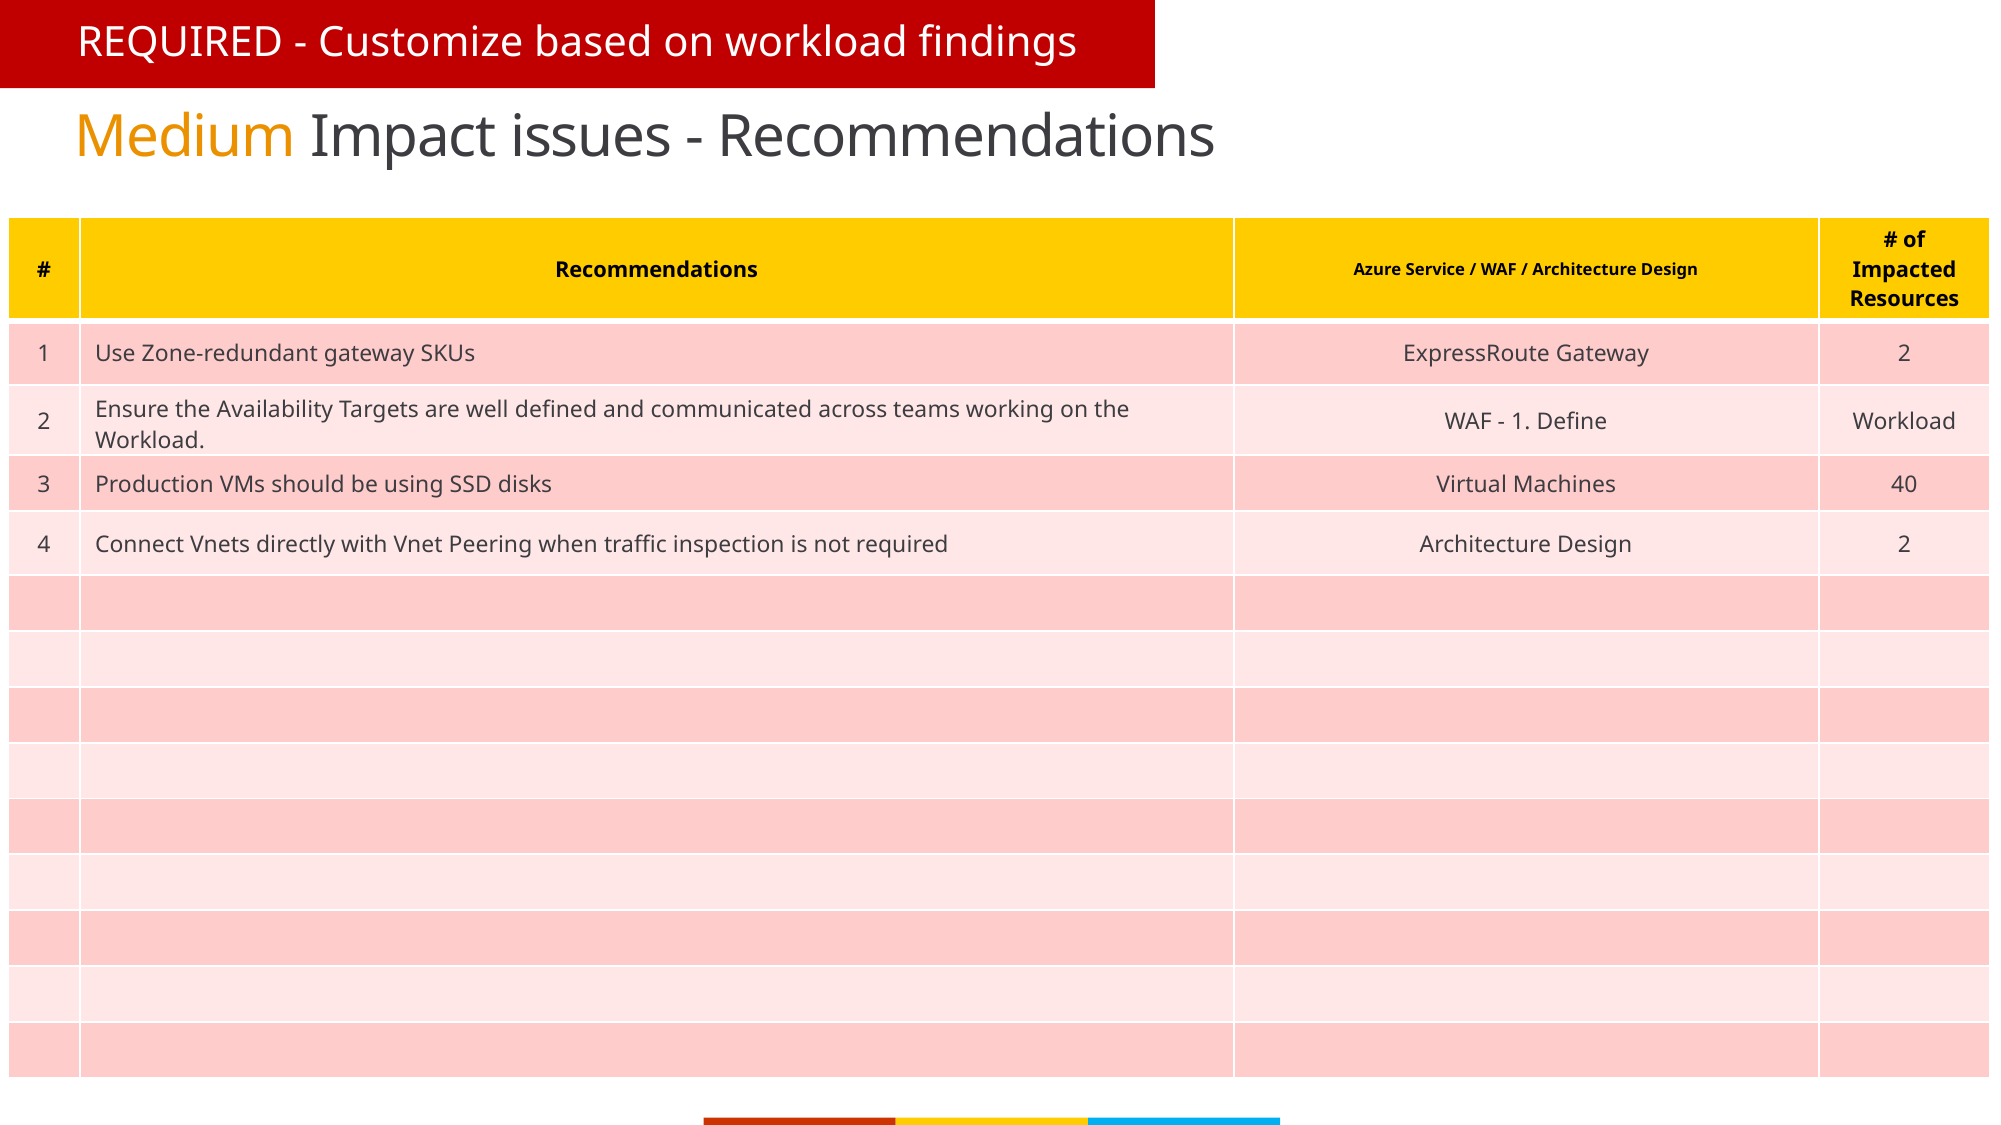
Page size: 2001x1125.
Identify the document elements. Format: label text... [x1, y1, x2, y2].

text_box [703, 1117, 1281, 1125]
table_cell Connect Vnets directly with Vnet Peering when traffic inspection is not required [81, 512, 1233, 574]
table_cell [81, 855, 1233, 909]
table_cell [1235, 911, 1818, 965]
table_cell [81, 1023, 1233, 1077]
table_cell [1235, 967, 1818, 1021]
table_cell [1235, 688, 1818, 742]
table_header Azure Service / WAF / Architecture Design [1235, 218, 1818, 318]
table_cell Workload [1820, 386, 1989, 454]
table_cell [1235, 799, 1818, 853]
table_cell [1235, 576, 1818, 630]
table_cell [81, 744, 1233, 798]
table_cell [9, 1023, 79, 1077]
text_box REQUIRED - Customize based on workload findings [0, 0, 1155, 89]
table_cell [1235, 744, 1818, 798]
table_cell [9, 632, 79, 686]
table_cell [81, 688, 1233, 742]
table_header # [9, 218, 79, 318]
table_cell [9, 967, 79, 1021]
table_cell [81, 911, 1233, 965]
table_cell [81, 967, 1233, 1021]
table_cell Virtual Machines [1235, 456, 1818, 510]
table_cell [81, 632, 1233, 686]
table_cell 1 [9, 324, 79, 384]
table_cell [1820, 688, 1989, 742]
table_cell Ensure the Availability Targets are well defined and communicated across teams working on the Workload. [81, 386, 1233, 454]
table_cell [1235, 855, 1818, 909]
table_cell [1235, 1023, 1818, 1077]
table_cell [1820, 576, 1989, 630]
table_cell 40 [1820, 456, 1989, 510]
table_cell 3 [9, 456, 79, 510]
table_cell [9, 799, 79, 853]
table_cell [1235, 632, 1818, 686]
table_cell 2 [9, 386, 79, 454]
table_header Recommendations [81, 218, 1233, 318]
table_cell [1820, 855, 1989, 909]
table_cell WAF - 1. Define [1235, 386, 1818, 454]
table_cell [9, 688, 79, 742]
table_cell 2 [1820, 324, 1989, 384]
table_cell 2 [1820, 512, 1989, 574]
table_cell Architecture Design [1235, 512, 1818, 574]
table_cell 4 [9, 512, 79, 574]
table_cell [81, 576, 1233, 630]
table_cell [9, 576, 79, 630]
table_cell Production VMs should be using SSD disks [81, 456, 1233, 510]
table_cell [1820, 632, 1989, 686]
table_header # of Impacted Resources [1820, 218, 1989, 318]
table_cell [1820, 799, 1989, 853]
table_cell [1820, 744, 1989, 798]
table_cell [81, 799, 1233, 853]
table_cell [1820, 967, 1989, 1021]
table_cell [9, 744, 79, 798]
table_cell [1820, 911, 1989, 965]
table_cell [1820, 1023, 1989, 1077]
table_cell Use Zone-redundant gateway SKUs [81, 324, 1233, 384]
table_cell [9, 911, 79, 965]
table_cell ExpressRoute Gateway [1235, 324, 1818, 384]
title Medium Impact issues - Recommendations [74, 101, 1930, 170]
table_cell [9, 855, 79, 909]
